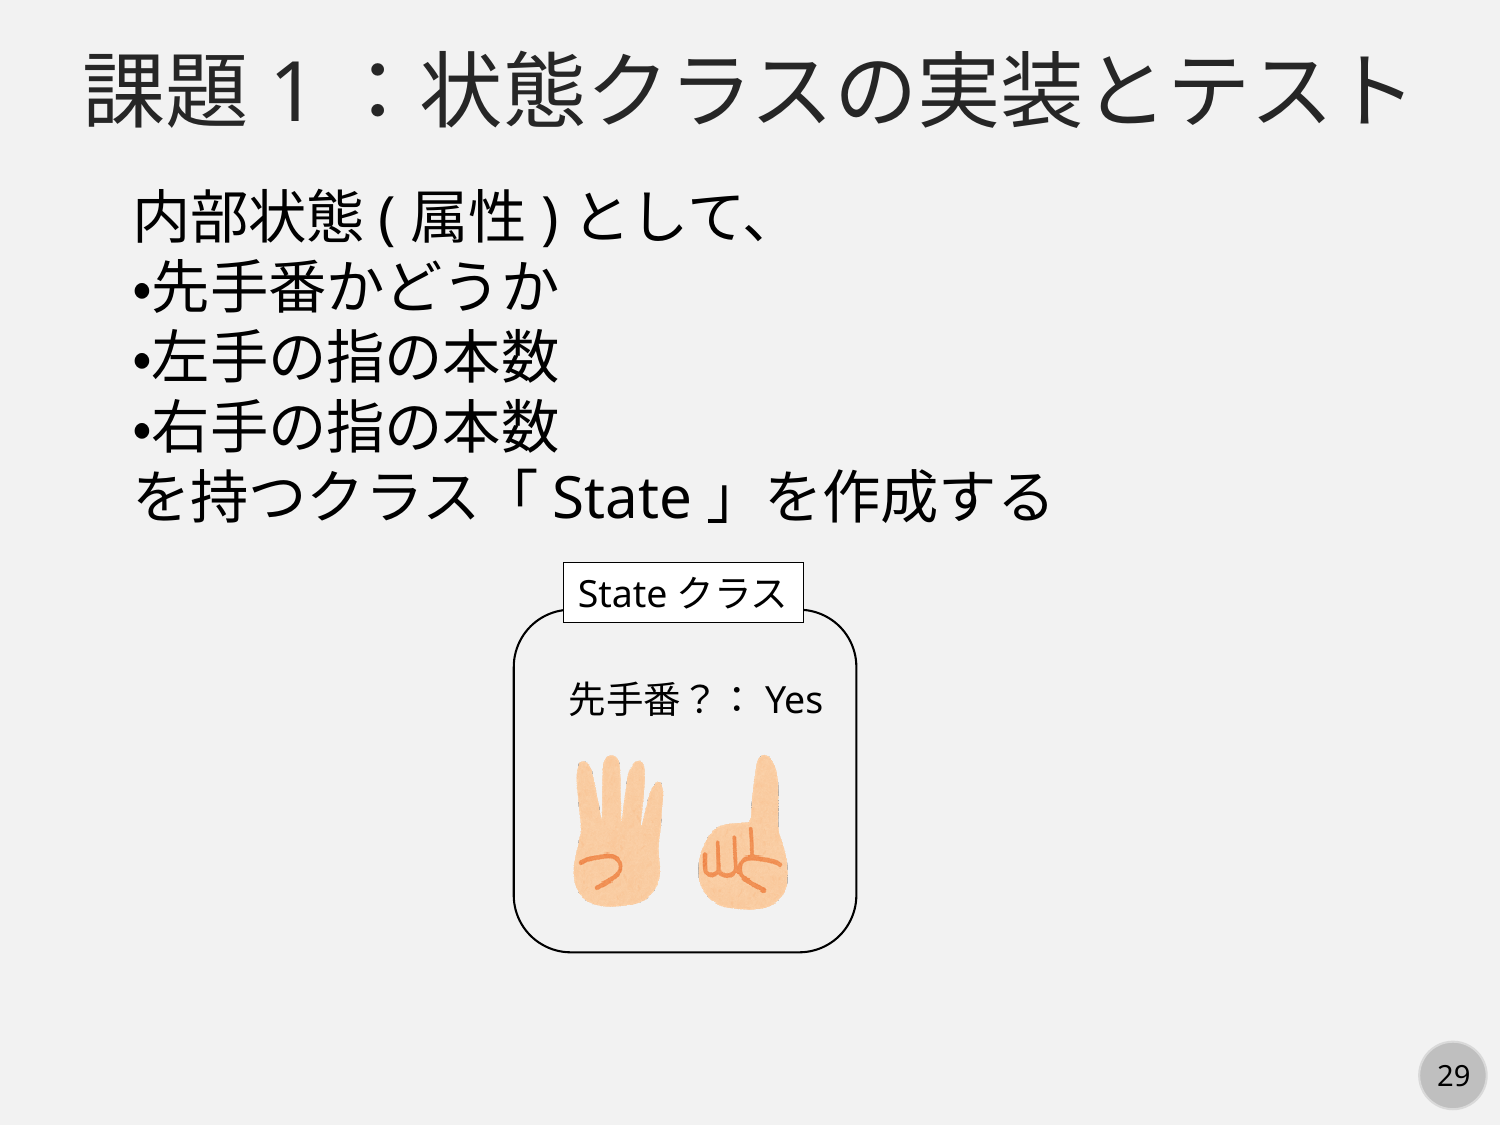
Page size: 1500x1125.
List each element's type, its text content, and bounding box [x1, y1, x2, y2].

list 課題1：状態クラスの実装とテスト [0, 31, 1500, 155]
picture [690, 751, 796, 915]
text_box [512, 608, 858, 954]
text_box 先手番？：Yes [553, 668, 839, 729]
picture [565, 751, 668, 912]
text_box 内部状態(属性)として、 ・先手番かどうか ・左手の指の本数 ・右手の指の本数 を持つクラス「State」を作成する [117, 172, 1071, 538]
text_box Stateクラス [563, 562, 804, 623]
